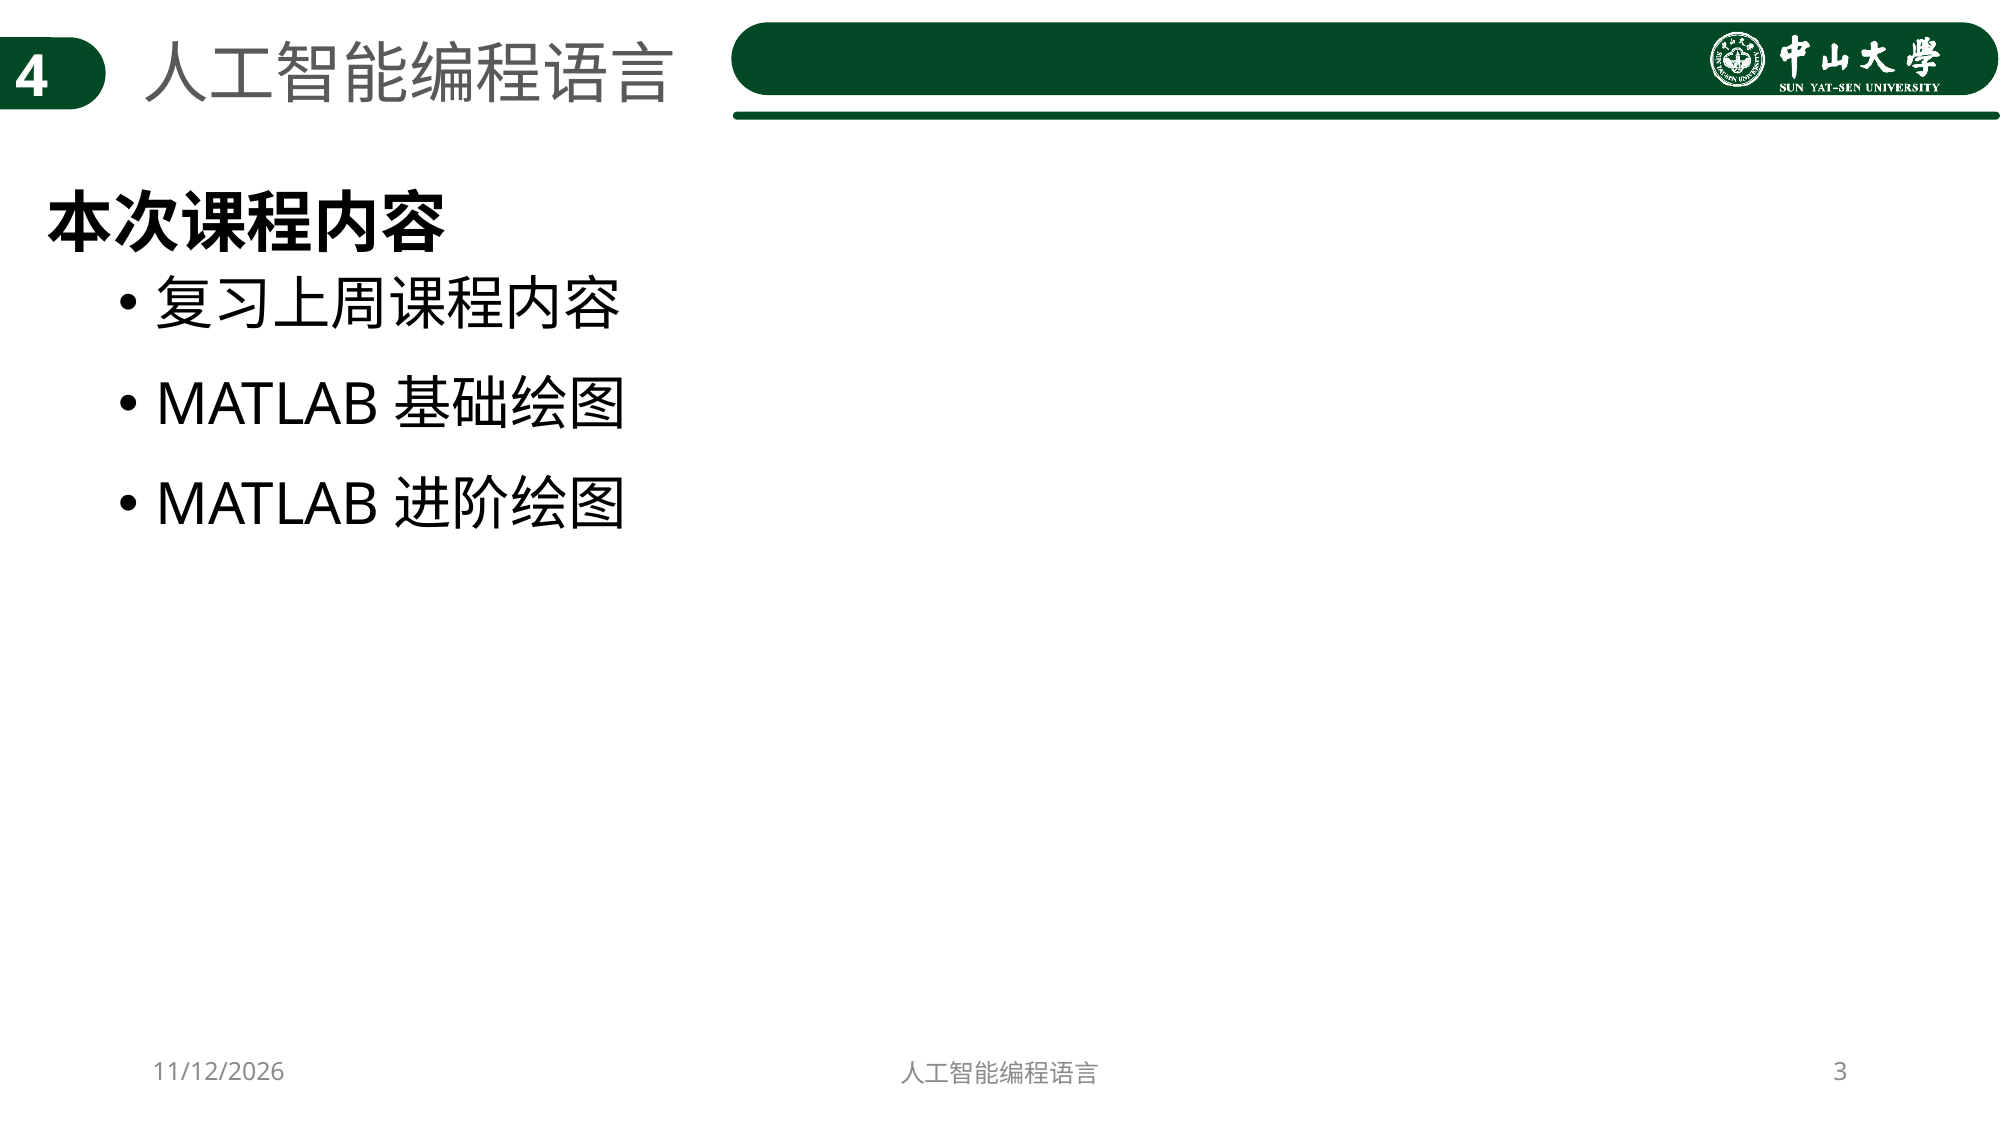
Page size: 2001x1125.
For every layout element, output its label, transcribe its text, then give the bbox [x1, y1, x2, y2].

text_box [731, 22, 2000, 120]
slide_number 3 [1412, 1042, 1863, 1103]
picture [1695, 18, 1969, 115]
text_box 4 [0, 36, 107, 111]
text_box 本次课程内容 [31, 132, 1940, 268]
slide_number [137, 1042, 588, 1103]
text_box 人工智能编程语言 [127, 23, 692, 119]
footer 人工智能编程语言 [662, 1042, 1338, 1103]
list 复习上周课程内容 MATLAB基础绘图 MATLAB进阶绘图 [103, 266, 1397, 970]
